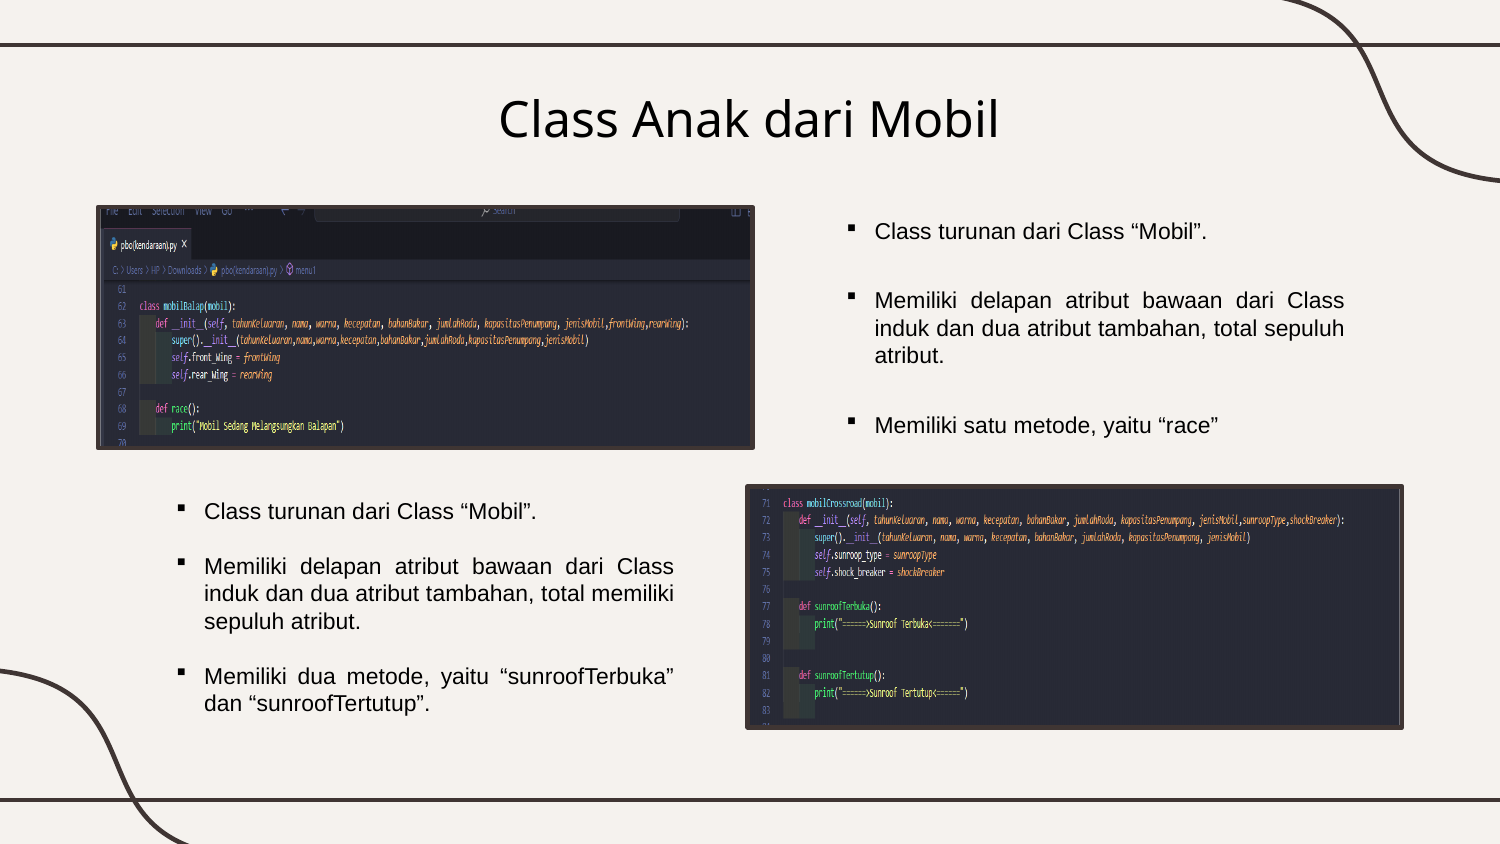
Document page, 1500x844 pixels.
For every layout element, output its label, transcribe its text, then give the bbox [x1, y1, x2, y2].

text_box Class turunan dari Class “Mobil”. [161, 489, 689, 532]
text_box Memiliki dua metode, yaitu “sunroofTerbuka” dan “sunroofTertutup”. [161, 654, 689, 724]
picture [749, 488, 1400, 726]
text_box Memiliki delapan atribut bawaan dari Class induk dan dua atribut tambahan, total memiliki sepuluh atribut. [161, 544, 689, 642]
picture [100, 209, 751, 446]
text_box Memiliki satu metode, yaitu “race” [831, 403, 1360, 446]
title Class Anak dari Mobil [284, 72, 1216, 167]
text_box Class turunan dari Class “Mobil”. [831, 209, 1360, 252]
text_box Memiliki delapan atribut bawaan dari Class induk dan dua atribut tambahan, total sepuluh atribut. [831, 278, 1360, 376]
